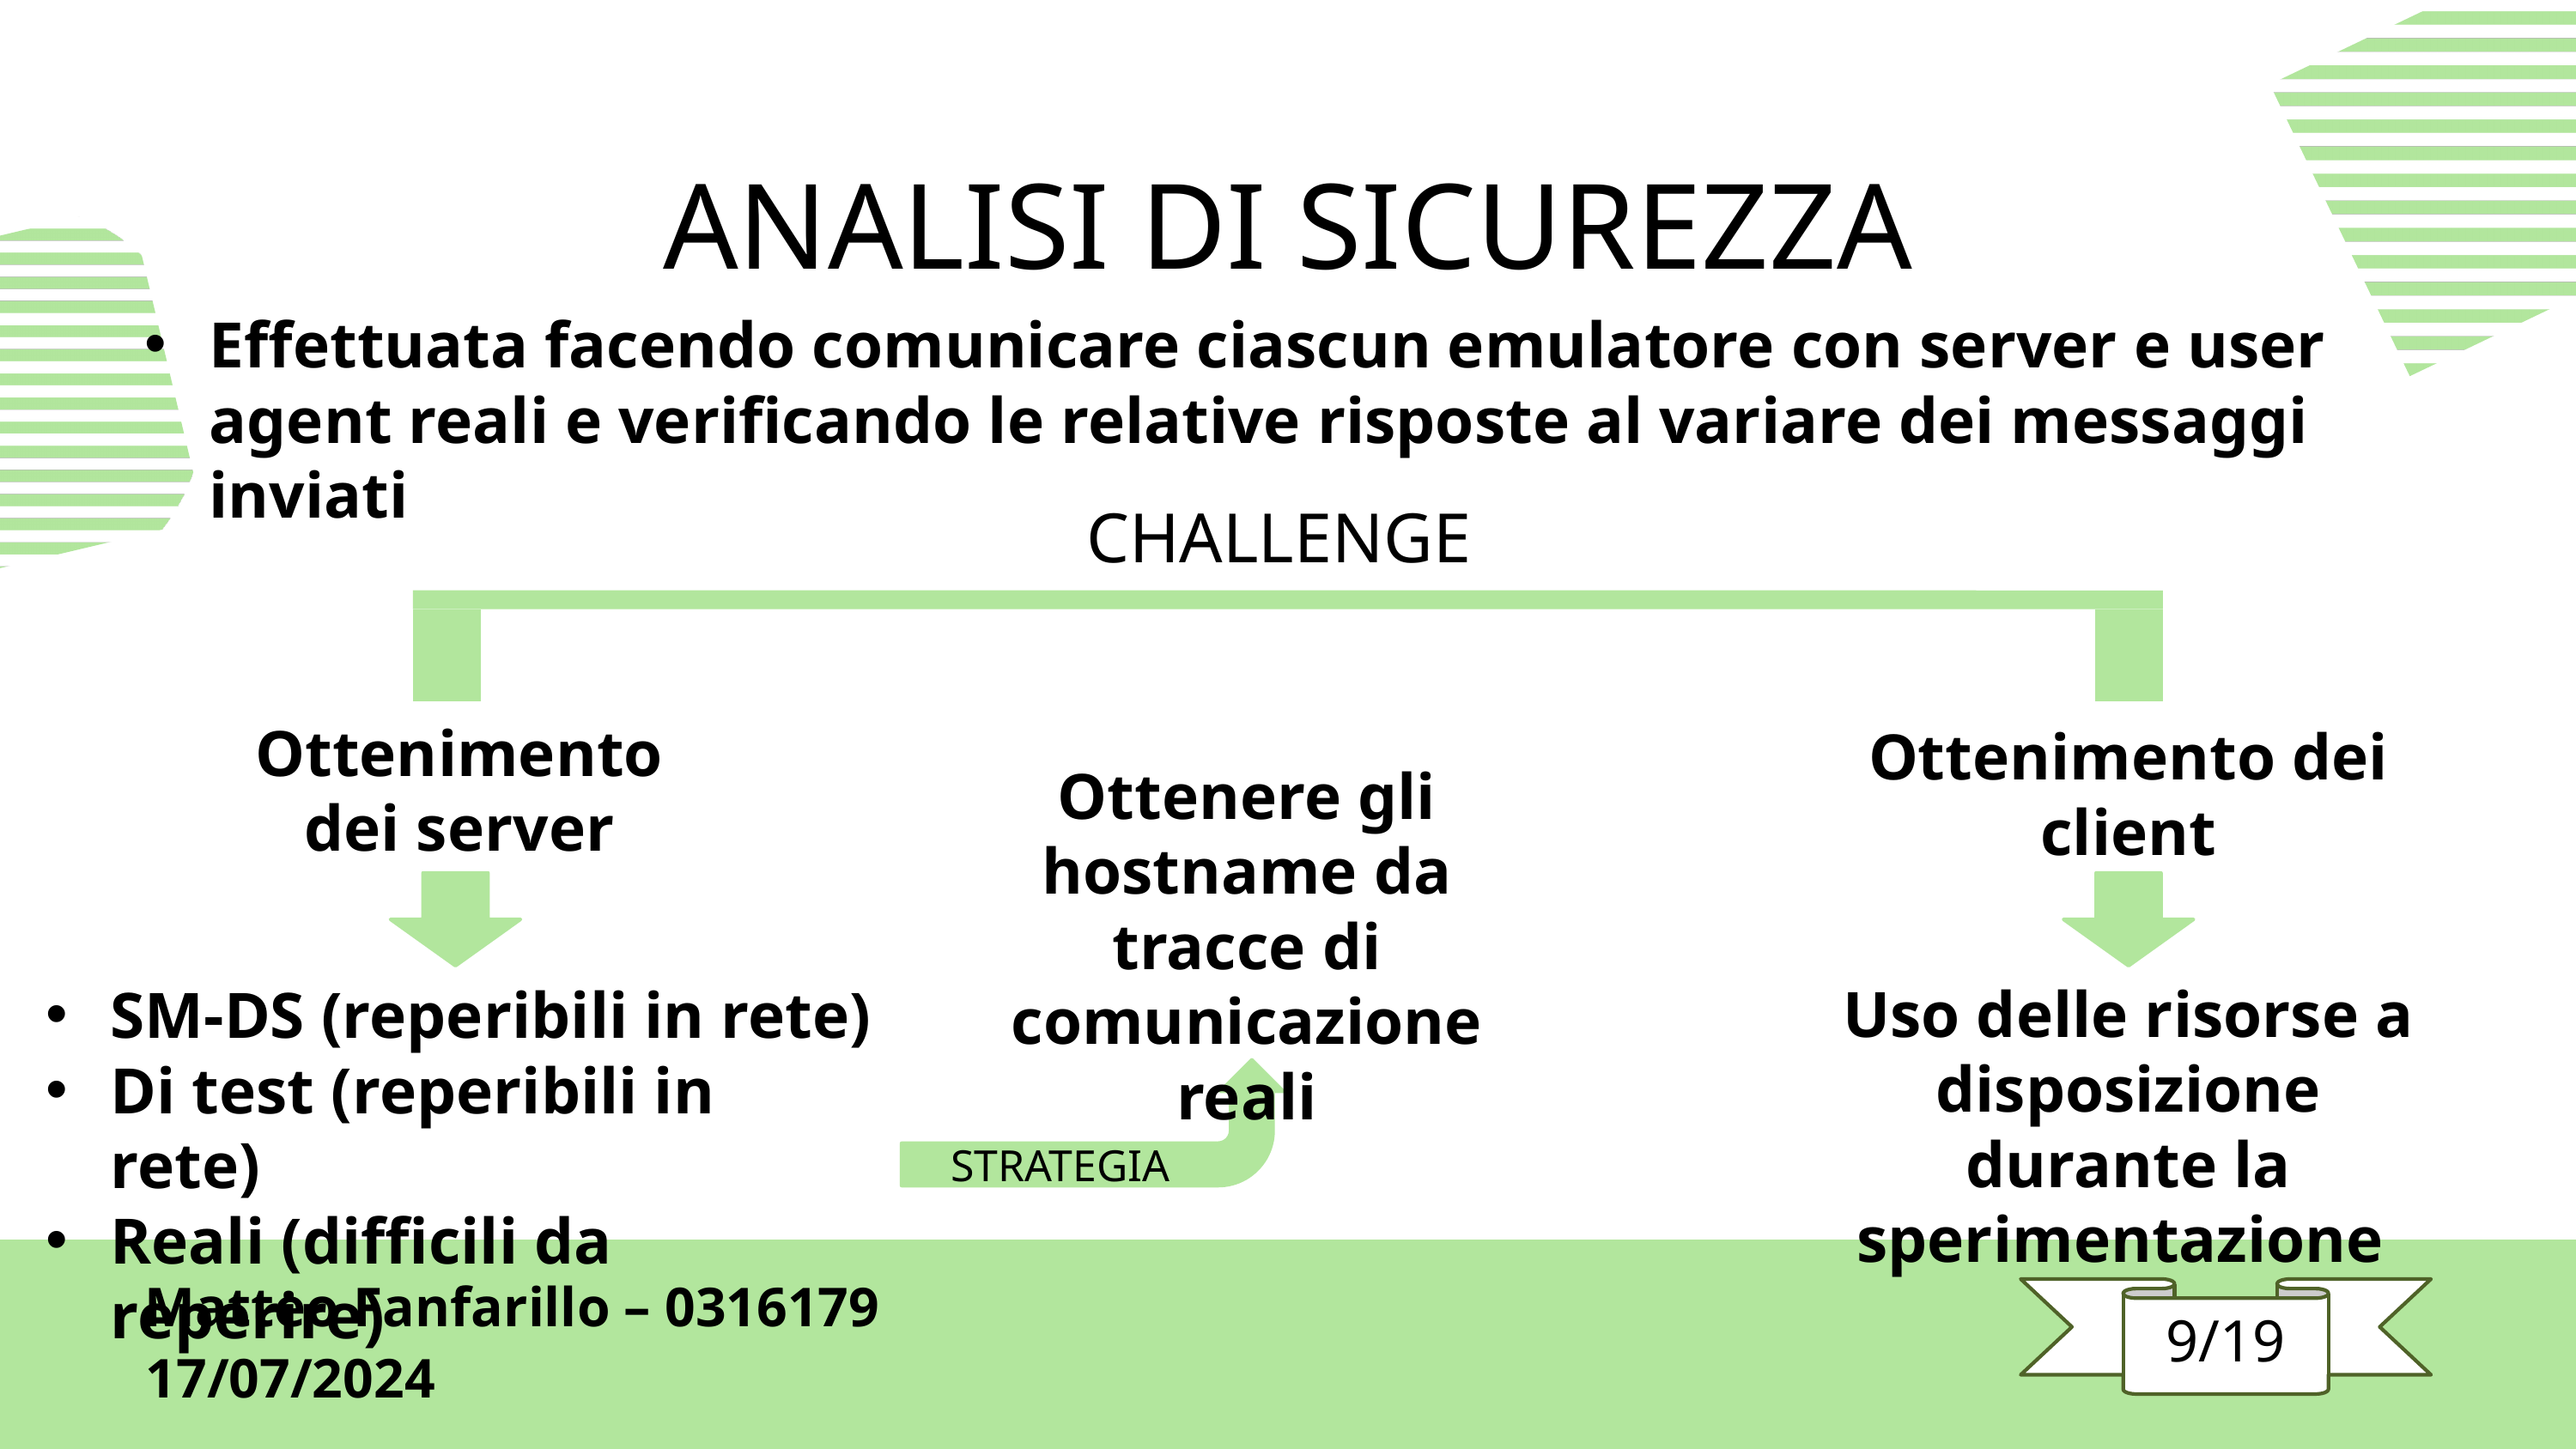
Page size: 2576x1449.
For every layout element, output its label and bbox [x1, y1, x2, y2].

text_box [2094, 609, 2164, 702]
text_box [696, 96, 1826, 341]
text_box [412, 609, 481, 702]
text_box [0, 0, 2576, 1236]
text_box [0, 1239, 2576, 1449]
text_box [140, 208, 2427, 1128]
